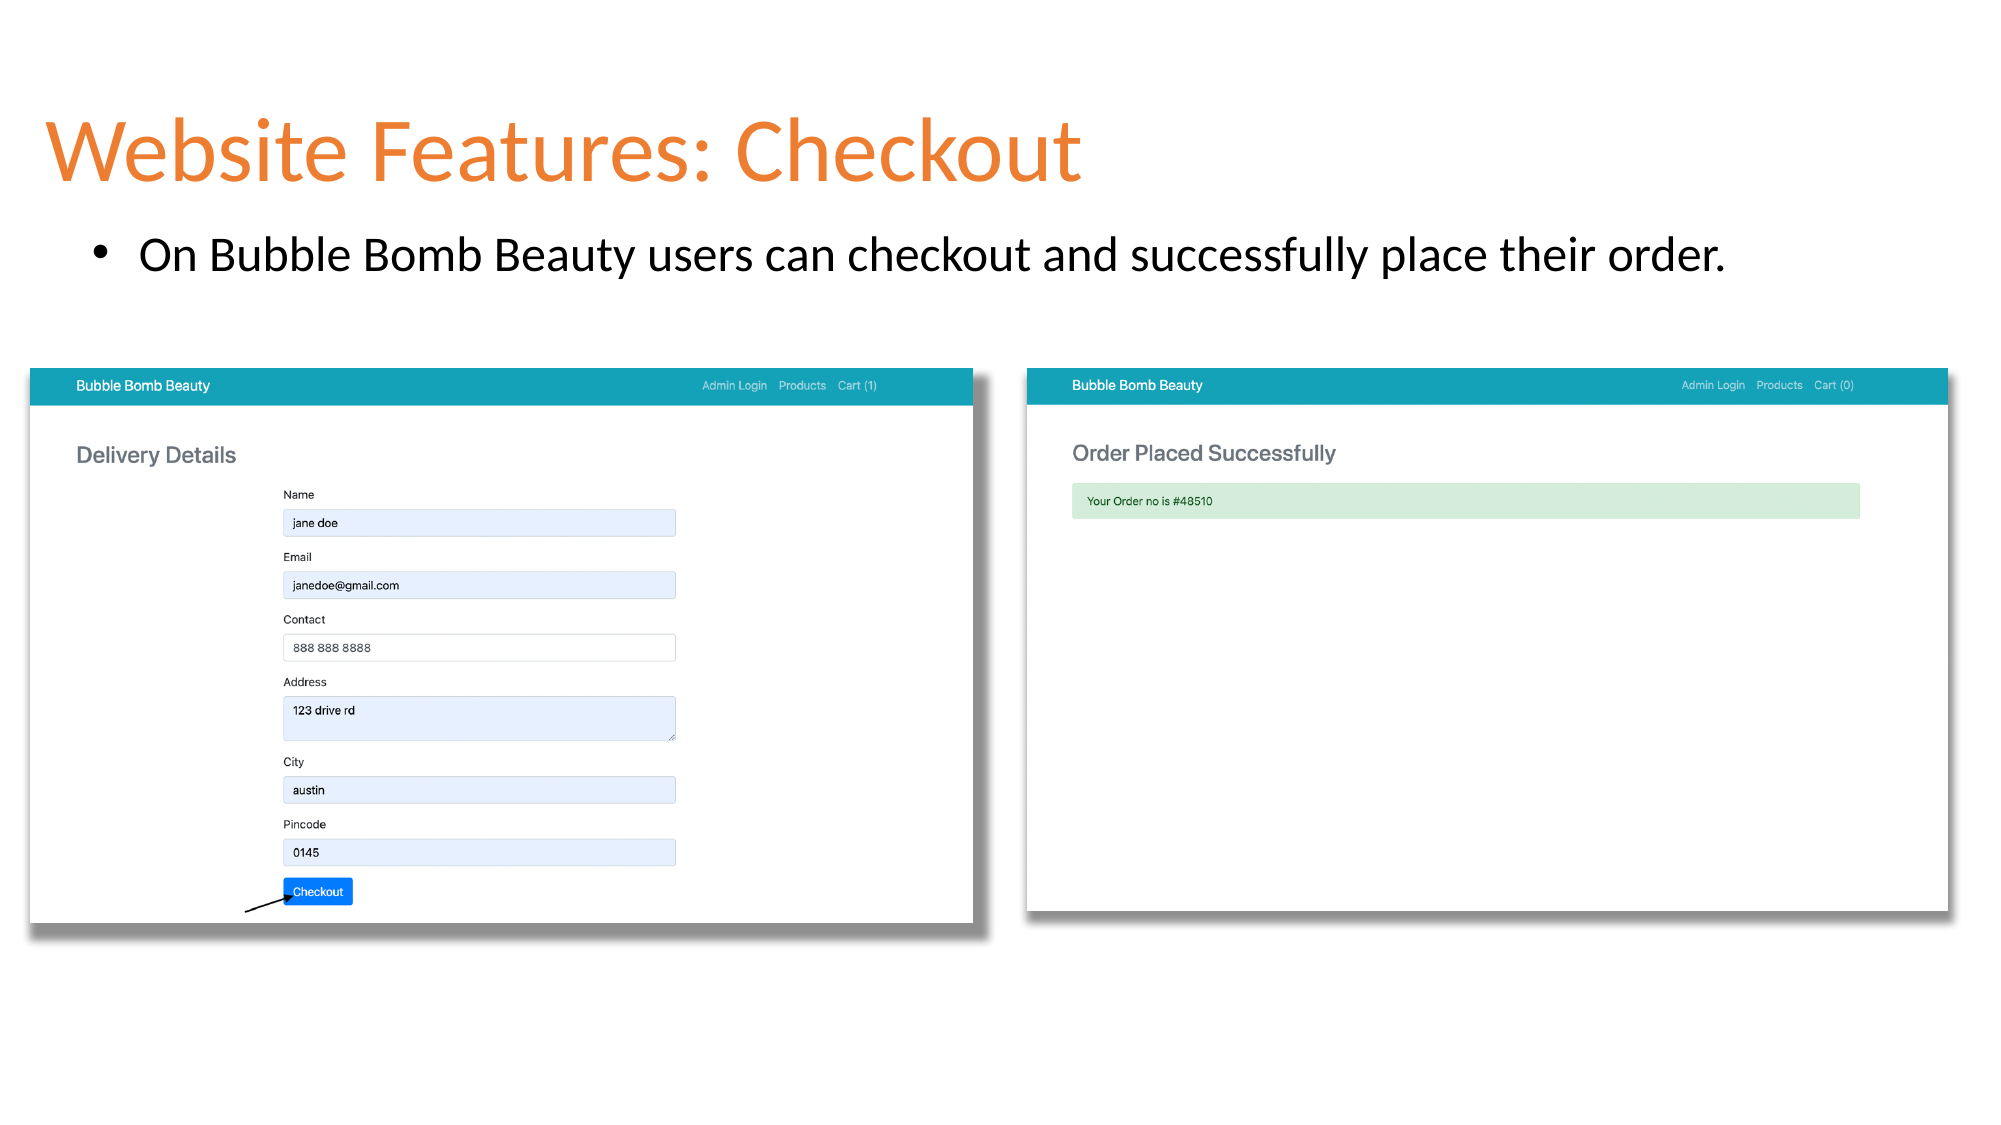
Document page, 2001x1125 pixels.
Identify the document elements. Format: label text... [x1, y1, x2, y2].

picture [1027, 368, 1948, 911]
text_box On Bubble Bomb Beauty users can checkout and successfully place their order. [77, 214, 1830, 335]
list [30, 368, 973, 924]
title Website Features: Checkout [30, 59, 1863, 245]
